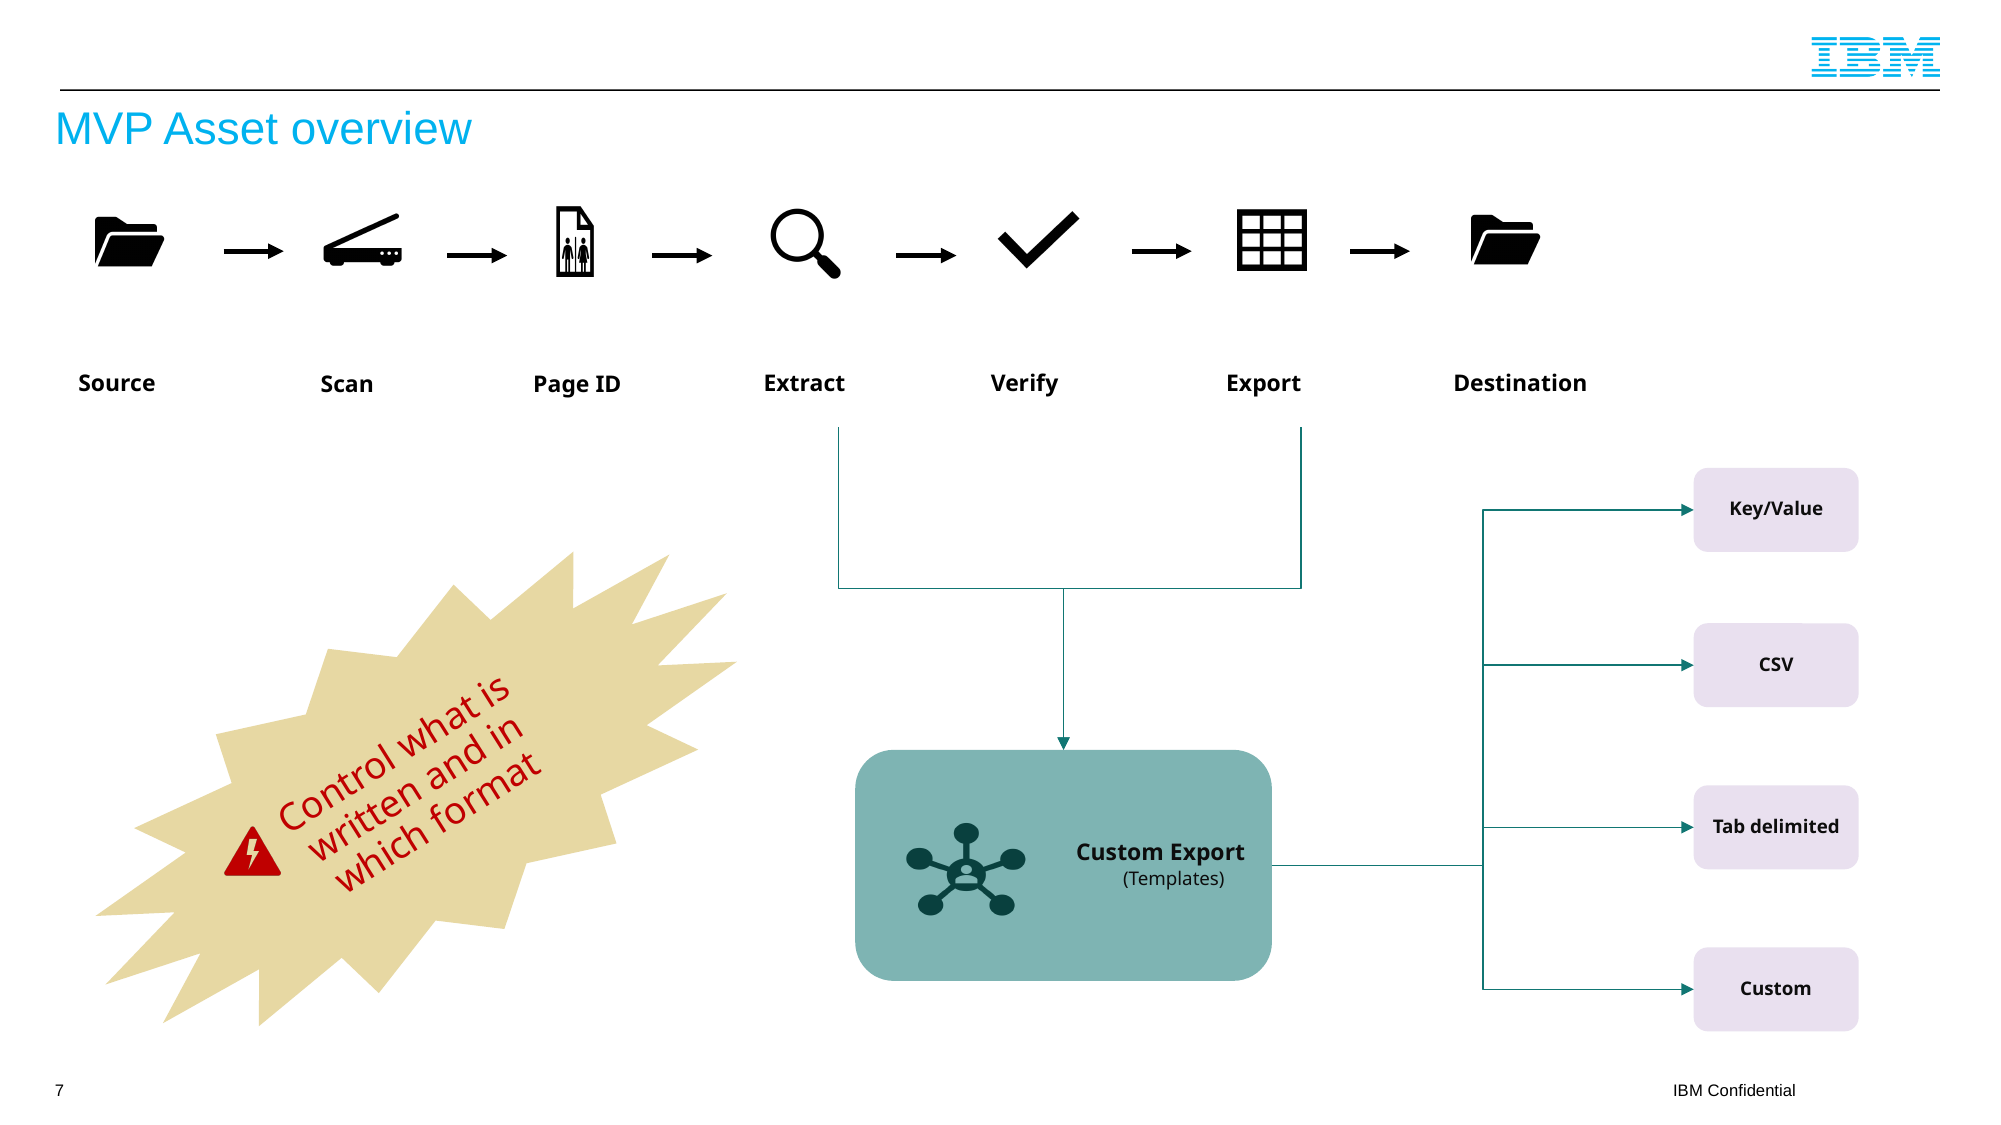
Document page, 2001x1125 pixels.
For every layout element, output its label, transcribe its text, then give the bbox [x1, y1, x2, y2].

picture [1229, 186, 1315, 293]
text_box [48, 623, 784, 955]
text_box Page ID [533, 367, 683, 428]
picture [320, 197, 405, 283]
slide_number 7 [39, 1072, 121, 1103]
picture [996, 197, 1081, 283]
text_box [546, 199, 605, 284]
picture [763, 201, 848, 286]
text_box Destination [1453, 367, 1604, 425]
text_box Source [78, 367, 229, 428]
title MVP Asset overview [39, 97, 1940, 218]
picture [1811, 37, 1940, 77]
text_box Extract [763, 367, 914, 428]
text_box Verify [990, 367, 1141, 425]
text_box Export [1226, 367, 1376, 425]
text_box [838, 427, 1859, 1032]
picture [87, 199, 172, 284]
text_box Scan [320, 368, 471, 429]
picture [1462, 197, 1548, 283]
